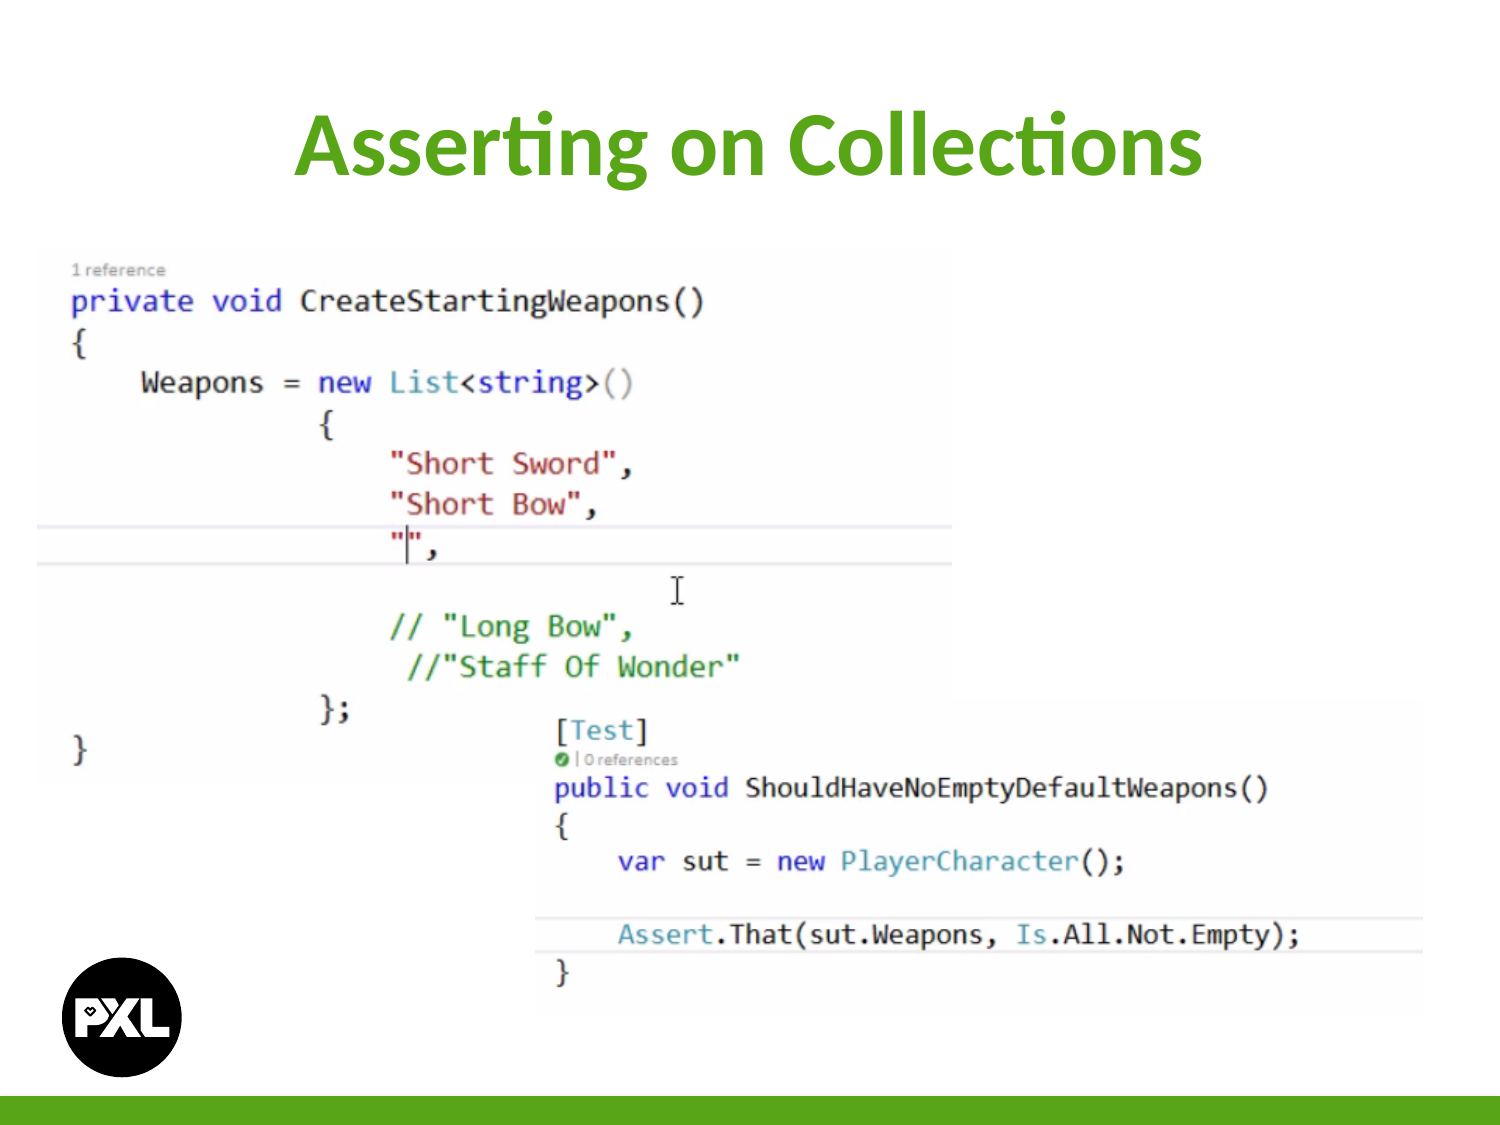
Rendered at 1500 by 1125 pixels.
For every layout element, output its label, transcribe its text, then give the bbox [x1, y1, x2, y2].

picture [535, 699, 1424, 1018]
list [37, 249, 952, 785]
title Asserting on Collections [75, 45, 1425, 233]
